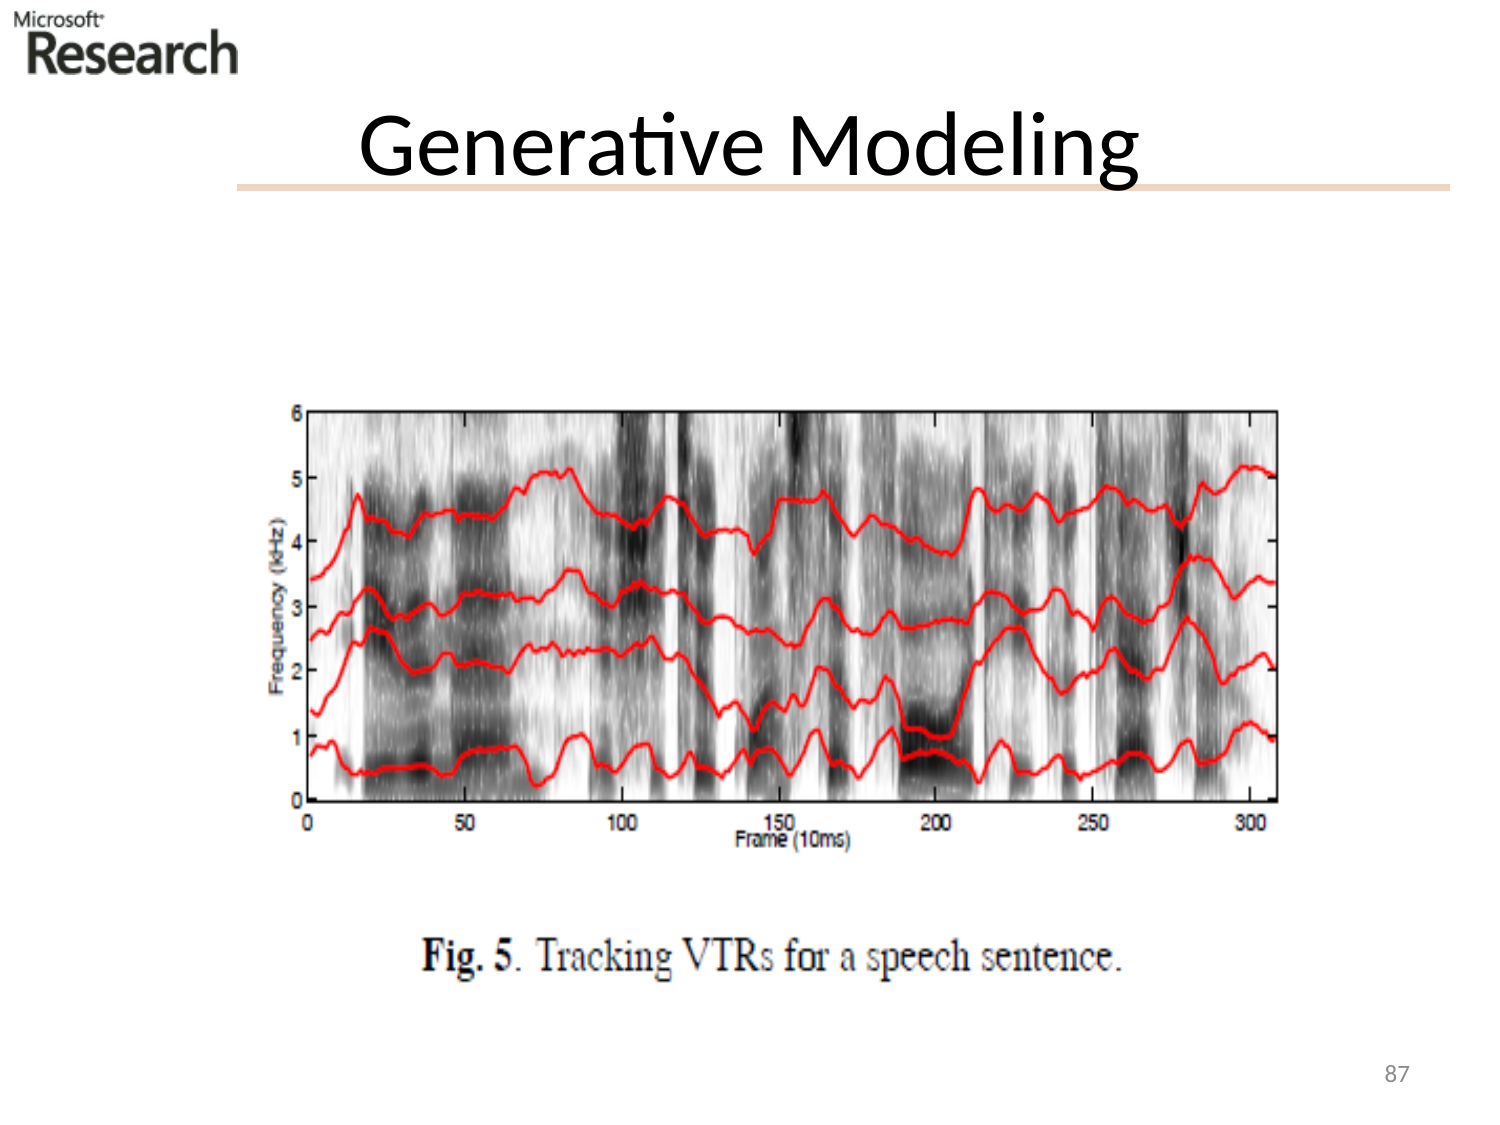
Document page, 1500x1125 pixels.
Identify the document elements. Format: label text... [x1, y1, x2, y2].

picture [14, 10, 238, 75]
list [224, 337, 1325, 1019]
slide_number 87 [1074, 1042, 1425, 1103]
title Generative Modeling [75, 45, 1425, 233]
